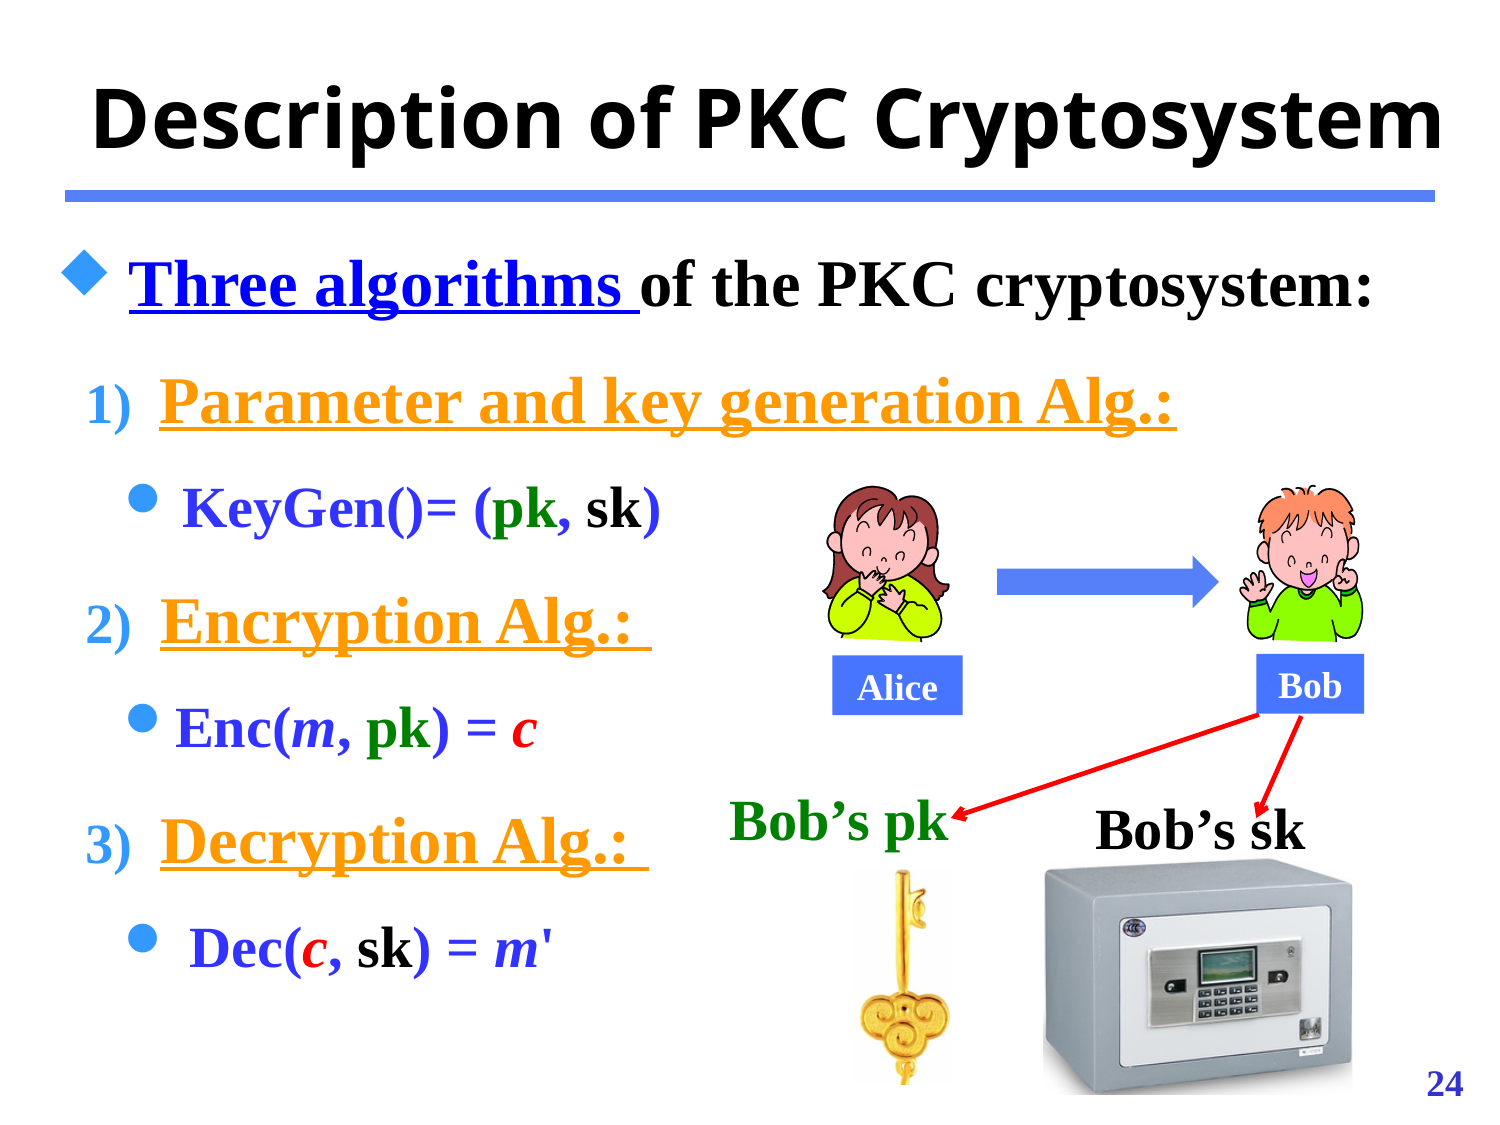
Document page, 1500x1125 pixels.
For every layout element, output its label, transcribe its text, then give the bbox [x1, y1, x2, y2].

picture [1042, 852, 1353, 1095]
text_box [950, 714, 1260, 819]
picture [820, 484, 951, 644]
text_box Bob [1256, 654, 1365, 714]
text_box Bob’s sk [1080, 783, 1402, 869]
picture [1238, 483, 1365, 644]
title Description of PKC Cryptosystem [75, 45, 1483, 185]
picture [854, 869, 953, 1085]
text_box [992, 550, 1224, 613]
slide_number 24 [1316, 1051, 1479, 1112]
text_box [1256, 715, 1302, 819]
text_box Alice [832, 655, 963, 716]
text_box Bob’s pk [714, 775, 975, 860]
